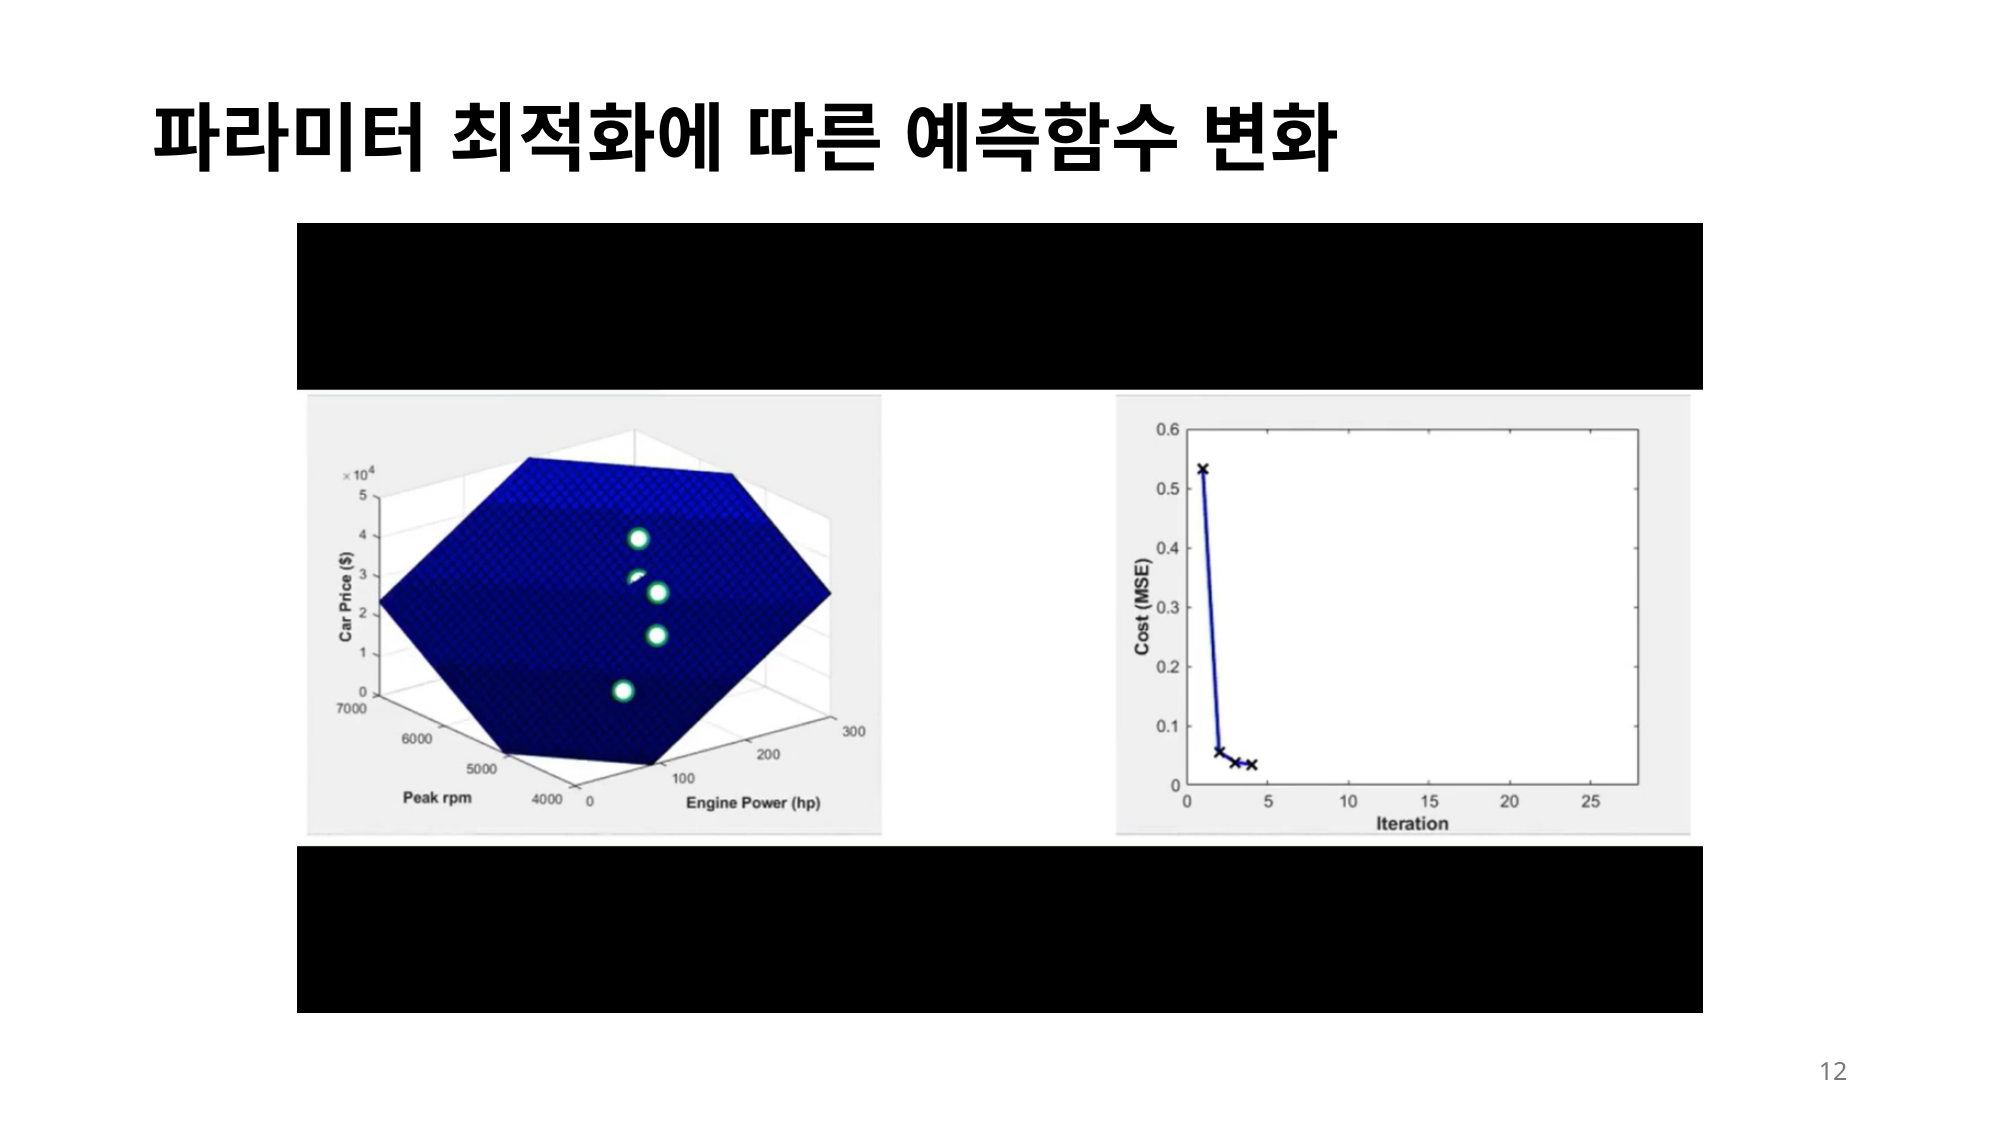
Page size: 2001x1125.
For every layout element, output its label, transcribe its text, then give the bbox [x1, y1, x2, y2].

title 파라미터 최적화에 따른 예측함수 변화 [137, 59, 1844, 223]
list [296, 221, 1704, 1014]
slide_number 12 [1412, 1042, 1863, 1103]
